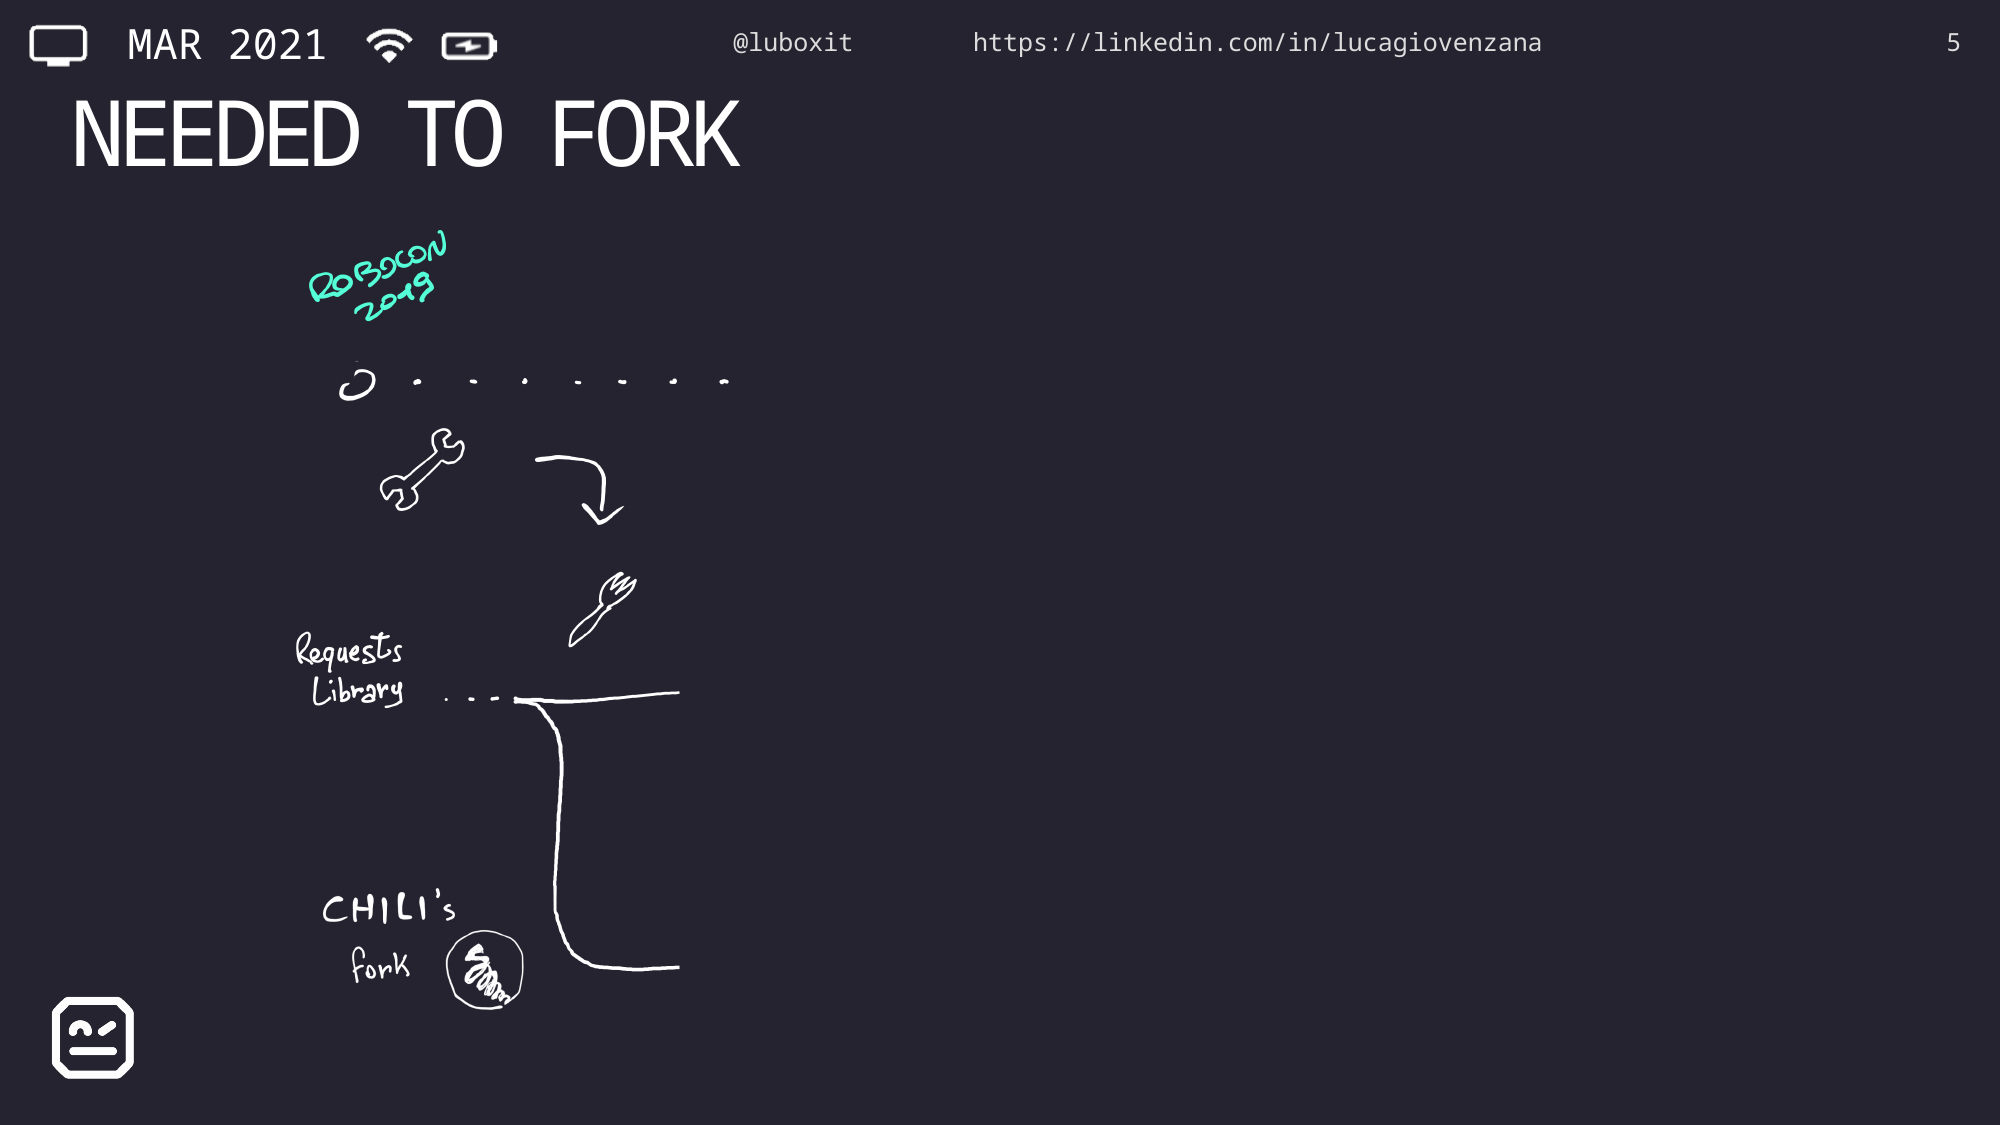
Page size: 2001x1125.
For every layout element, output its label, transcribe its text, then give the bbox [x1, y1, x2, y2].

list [268, 202, 1674, 1094]
title Needed to fork [55, 92, 1945, 185]
footer @luboxit https://linkedin.com/in/lucagiovenzana [662, 19, 1615, 66]
slide_number 5 [1742, 19, 1976, 66]
picture [24, 969, 161, 1106]
picture [0, 0, 528, 94]
